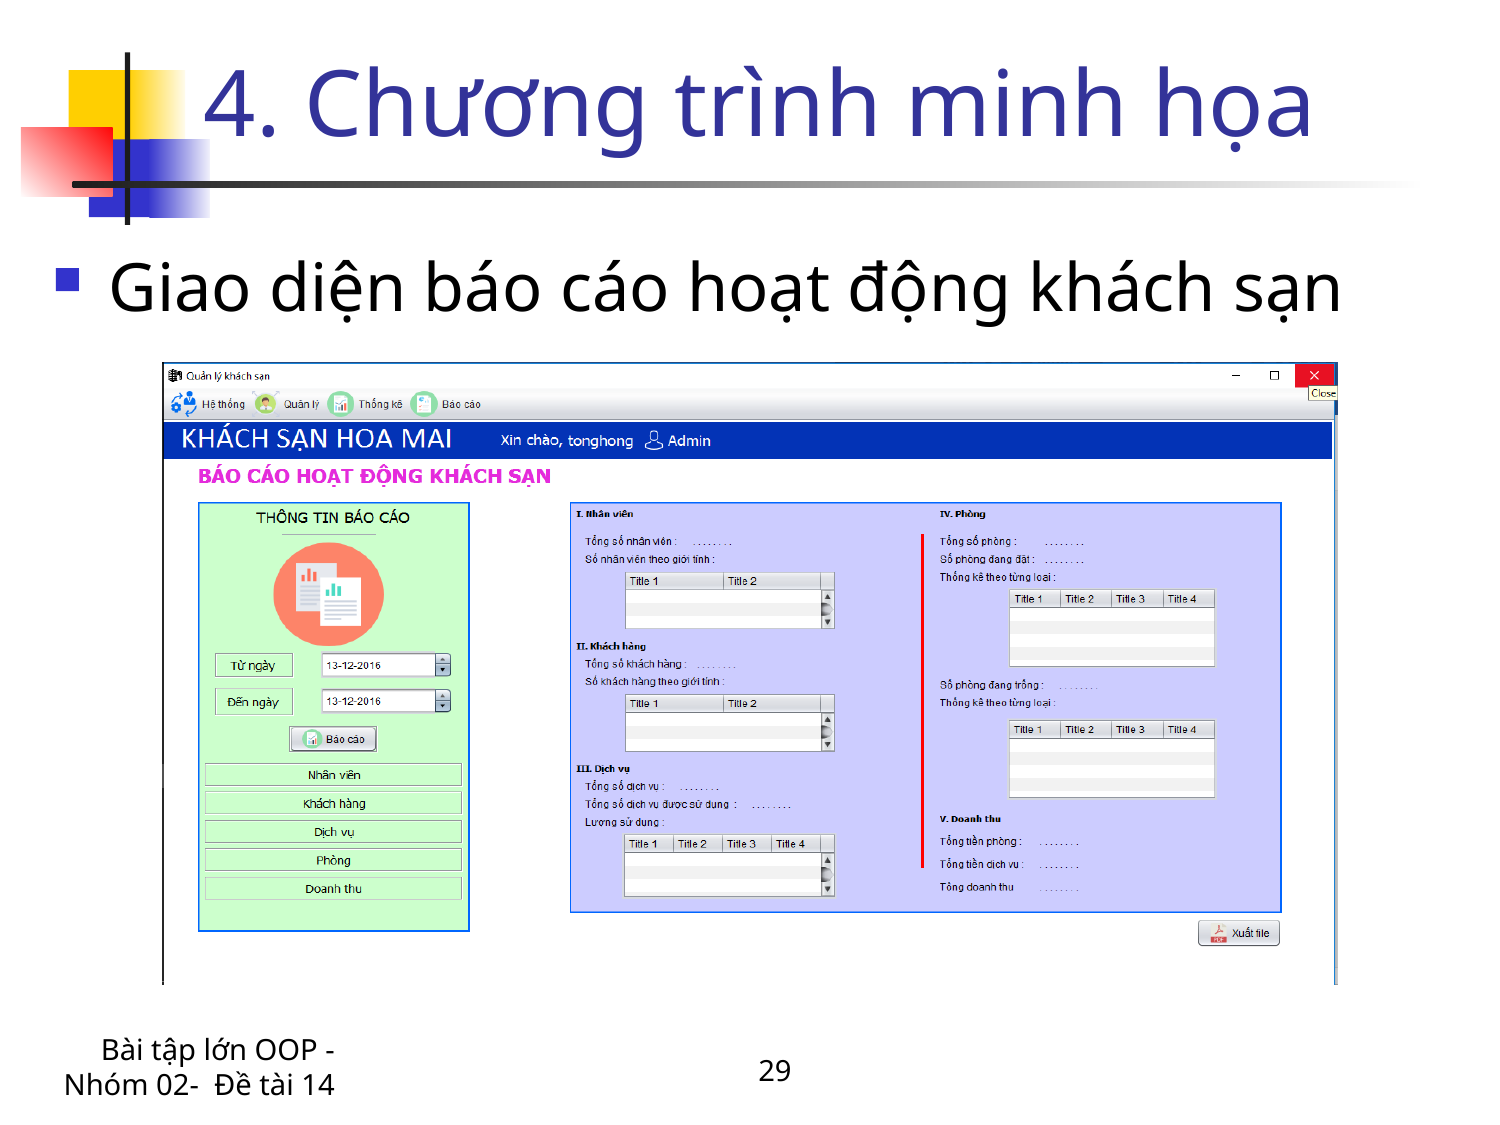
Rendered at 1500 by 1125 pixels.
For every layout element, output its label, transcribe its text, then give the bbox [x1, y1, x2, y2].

footer Bài tập lớn OOP - Nhóm 02- Đề tài 14 [37, 1023, 351, 1100]
picture [162, 362, 1338, 985]
list Giao diện báo cáo hoạt động khách sạn [37, 237, 1470, 1007]
title 4. Chương trình minh họa [188, 34, 1468, 163]
slide_number 29 [537, 1023, 1013, 1100]
